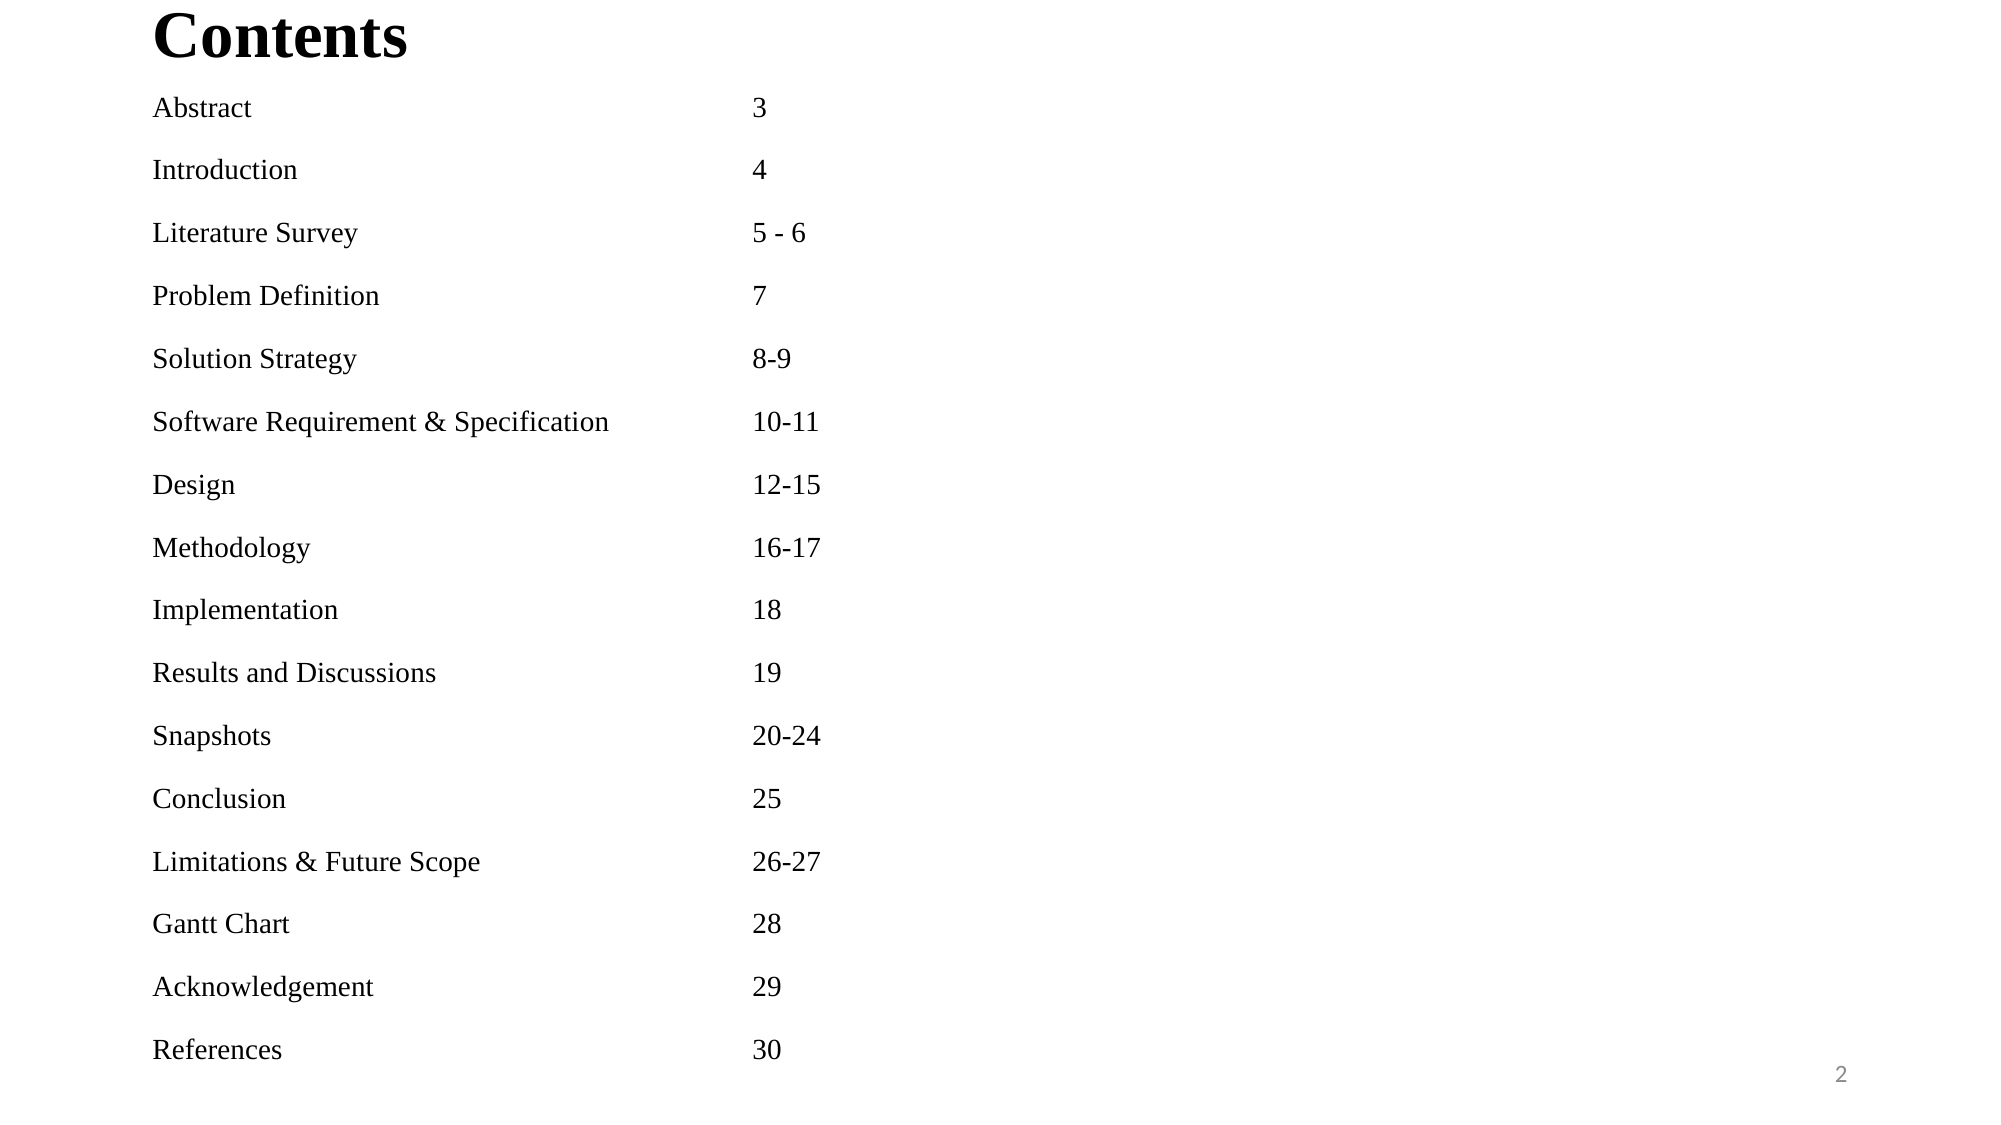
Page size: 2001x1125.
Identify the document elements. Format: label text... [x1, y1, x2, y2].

slide_number 2 [1412, 1042, 1863, 1103]
text_box Abstract 3 Introduction 4 Literature Survey 5 - 6 Problem Definition 7 Solution Strategy 8-9 Software Requirement & Specification 10-11 Design 12-15 Methodology 16-17 Implementation 18 Results and Discussions 19 Snapshots 20-24 Conclusion 25 Limitations & Future Scope 26-27 Gantt Chart 28 Acknowledgement 29 References 30 [137, 68, 1647, 1089]
title Contents [137, 3, 1863, 69]
